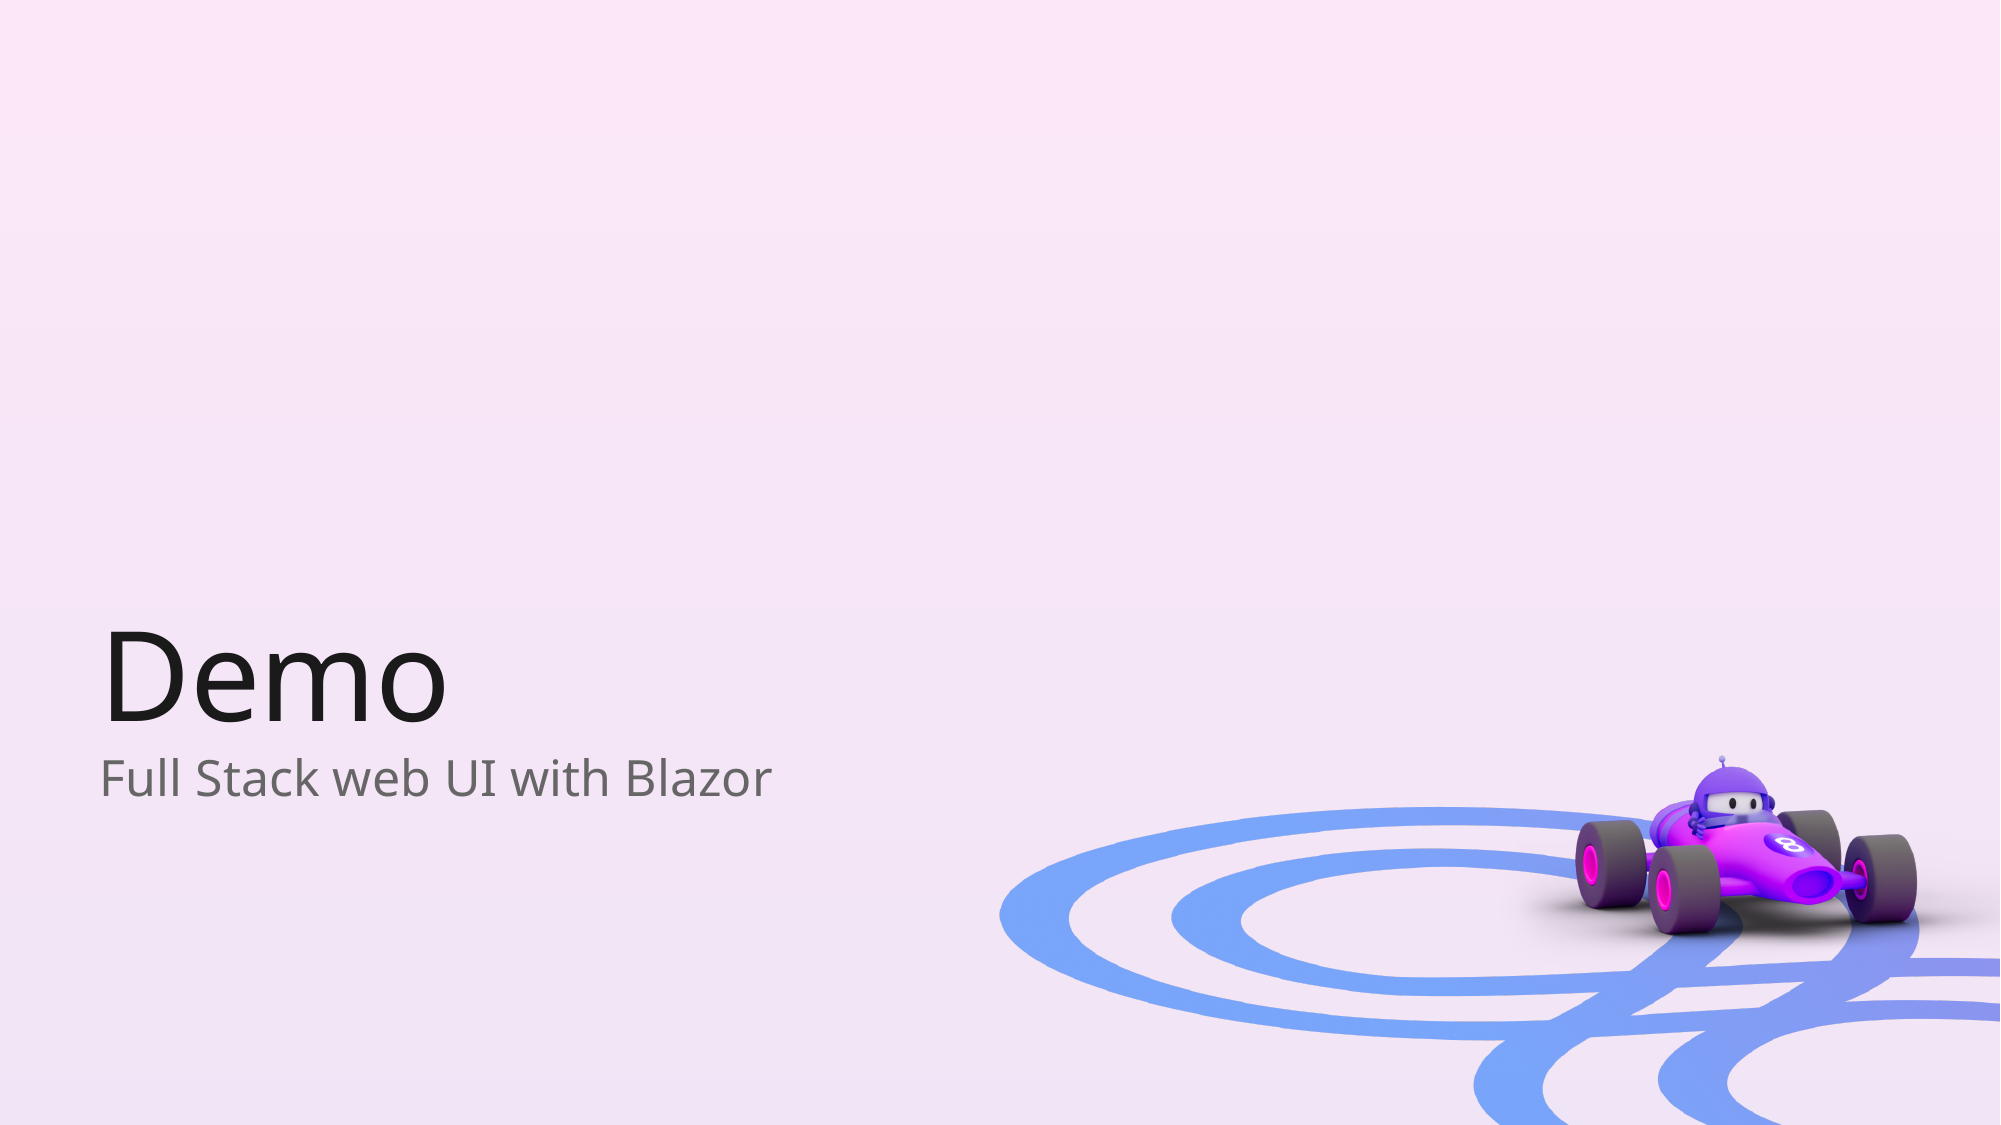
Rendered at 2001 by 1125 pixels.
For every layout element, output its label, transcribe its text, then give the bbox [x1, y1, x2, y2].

list Full Stack web UI with Blazor [99, 752, 1182, 999]
picture [0, 0, 2000, 1125]
title Demo [99, 280, 1182, 749]
